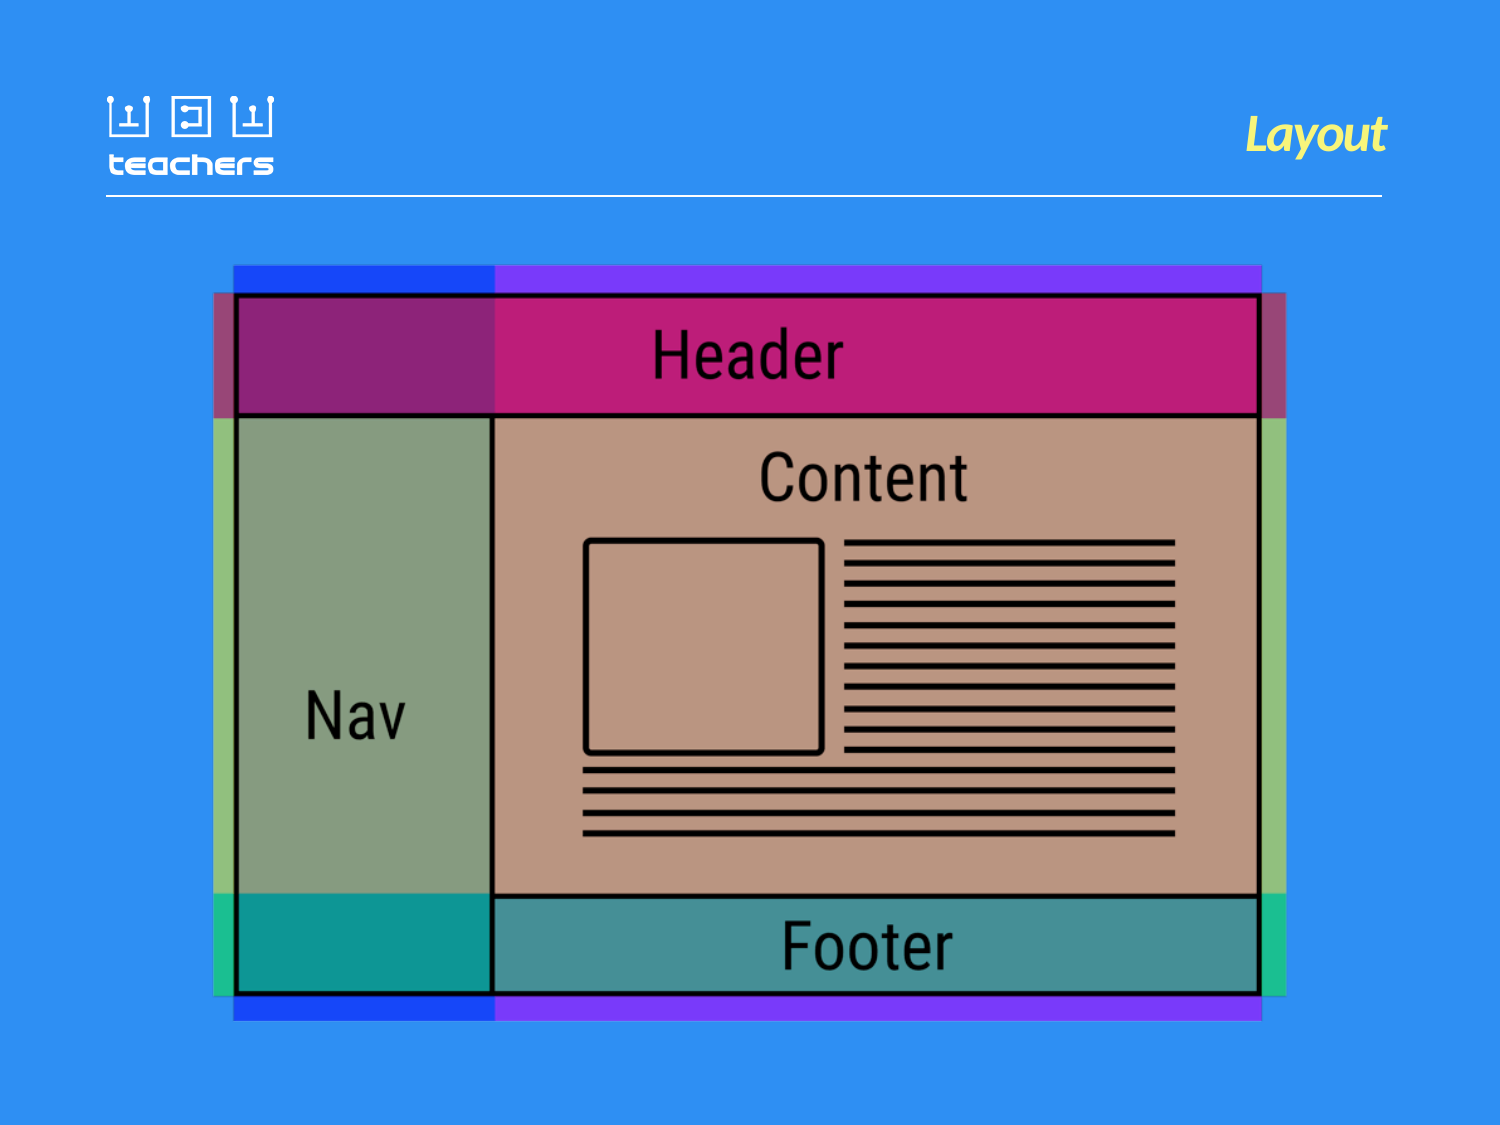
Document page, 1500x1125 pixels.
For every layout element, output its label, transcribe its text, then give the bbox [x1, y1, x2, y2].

picture [100, 86, 279, 182]
picture [105, 227, 1394, 1059]
list Layout [100, 81, 1388, 188]
